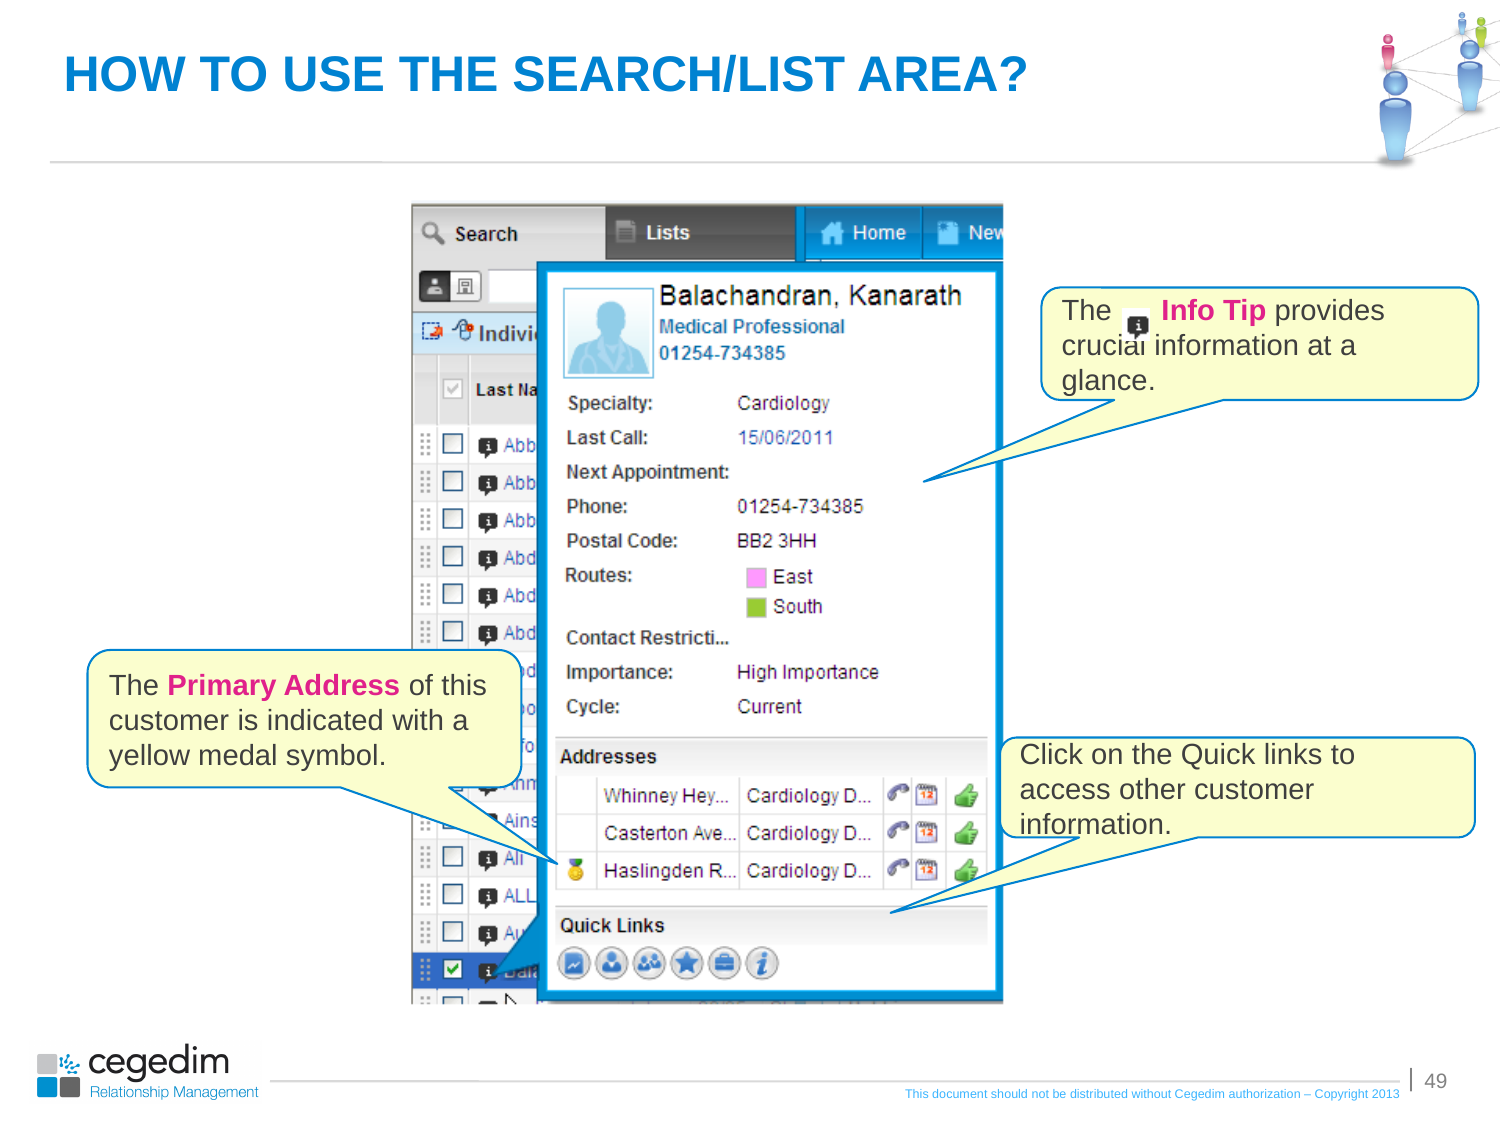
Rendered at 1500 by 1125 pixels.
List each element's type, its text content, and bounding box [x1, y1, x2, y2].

picture [1364, 0, 1500, 179]
picture [29, 1040, 262, 1104]
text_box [1041, 287, 1479, 401]
text_box The Primary Address of this customer is indicated with a yellow medal symbol. [87, 649, 405, 811]
title HOW TO USE THE SEARCH/LIST AREA? [41, 41, 1282, 109]
text_box Click on the Quick links to access other customer information. [1008, 737, 1475, 885]
picture [410, 199, 1005, 1006]
